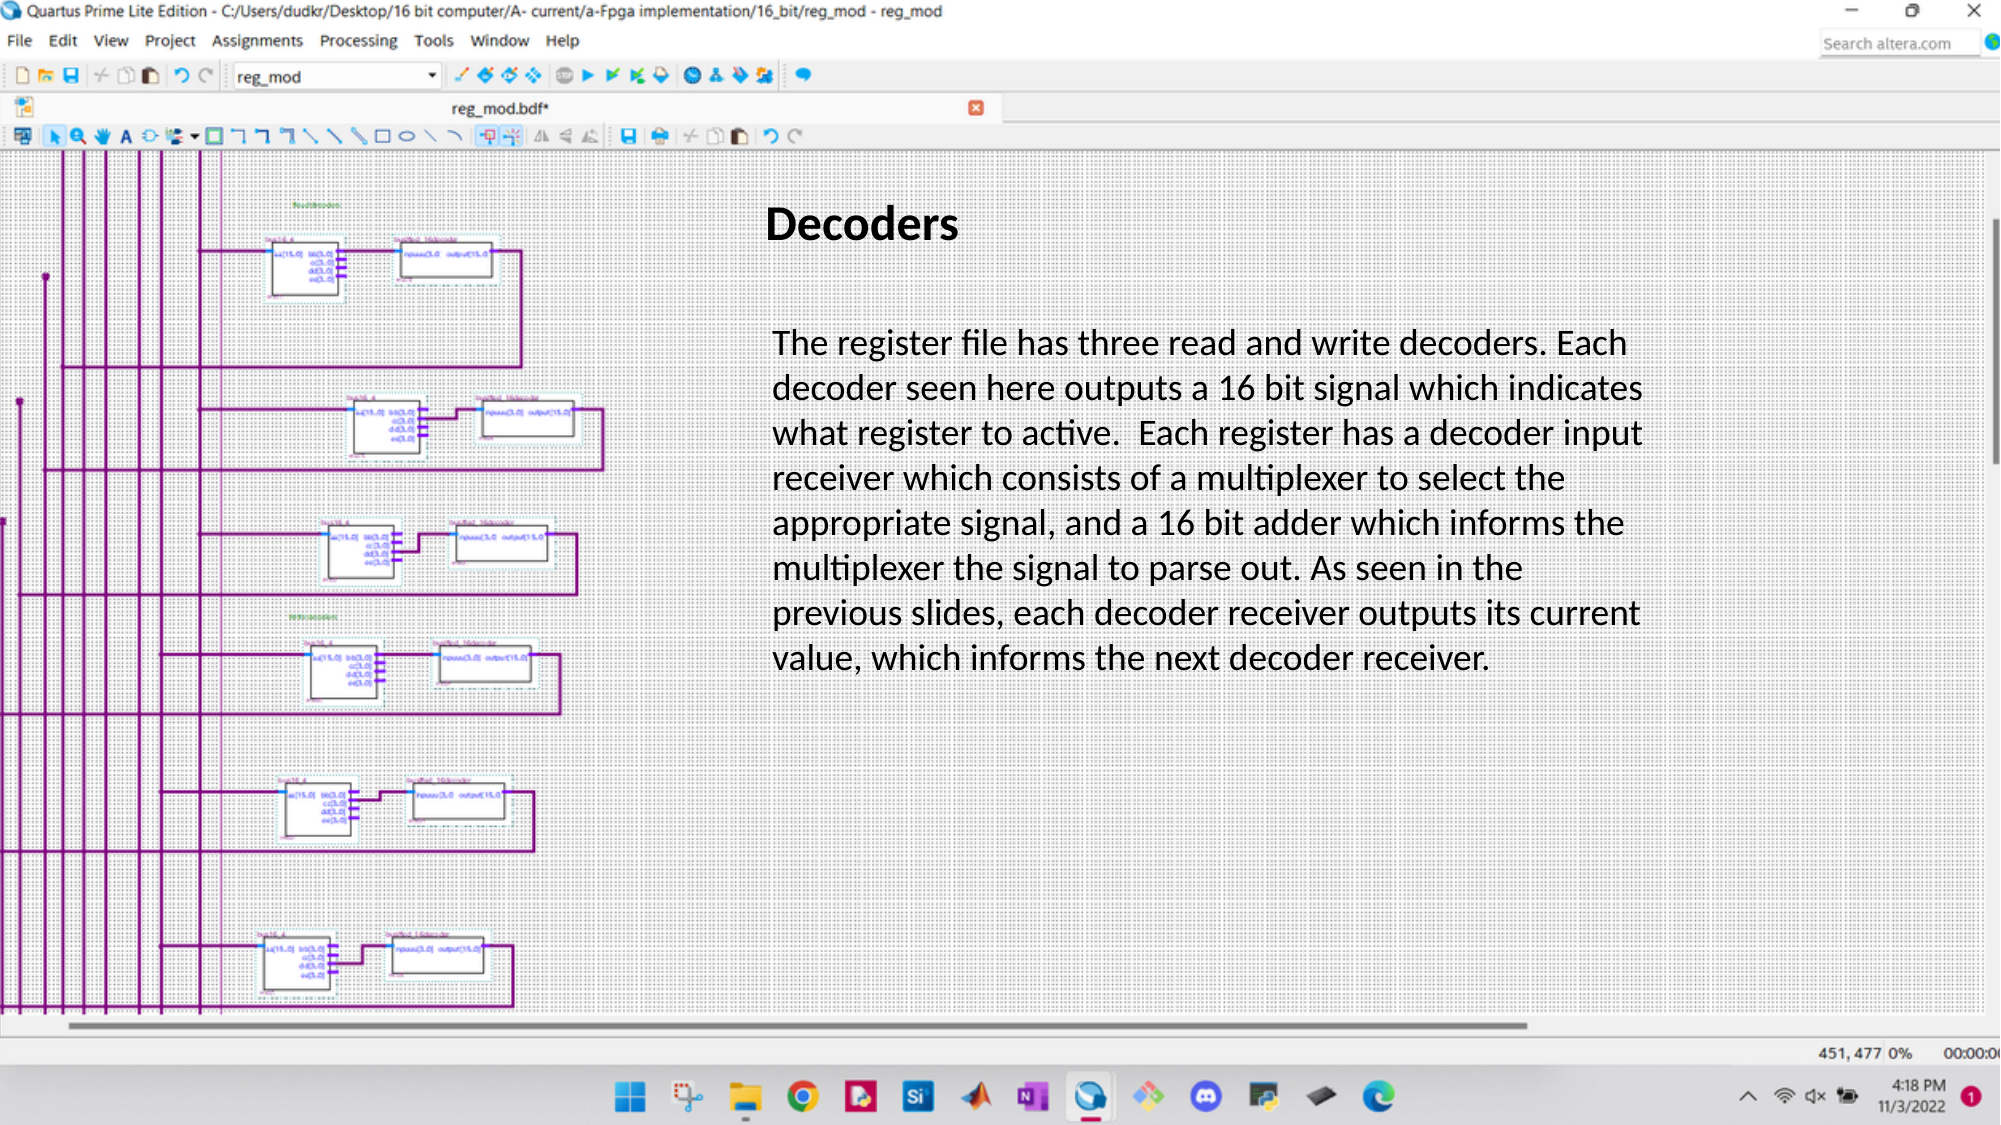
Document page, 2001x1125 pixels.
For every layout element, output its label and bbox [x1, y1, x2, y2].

list [0, 0, 2000, 1125]
